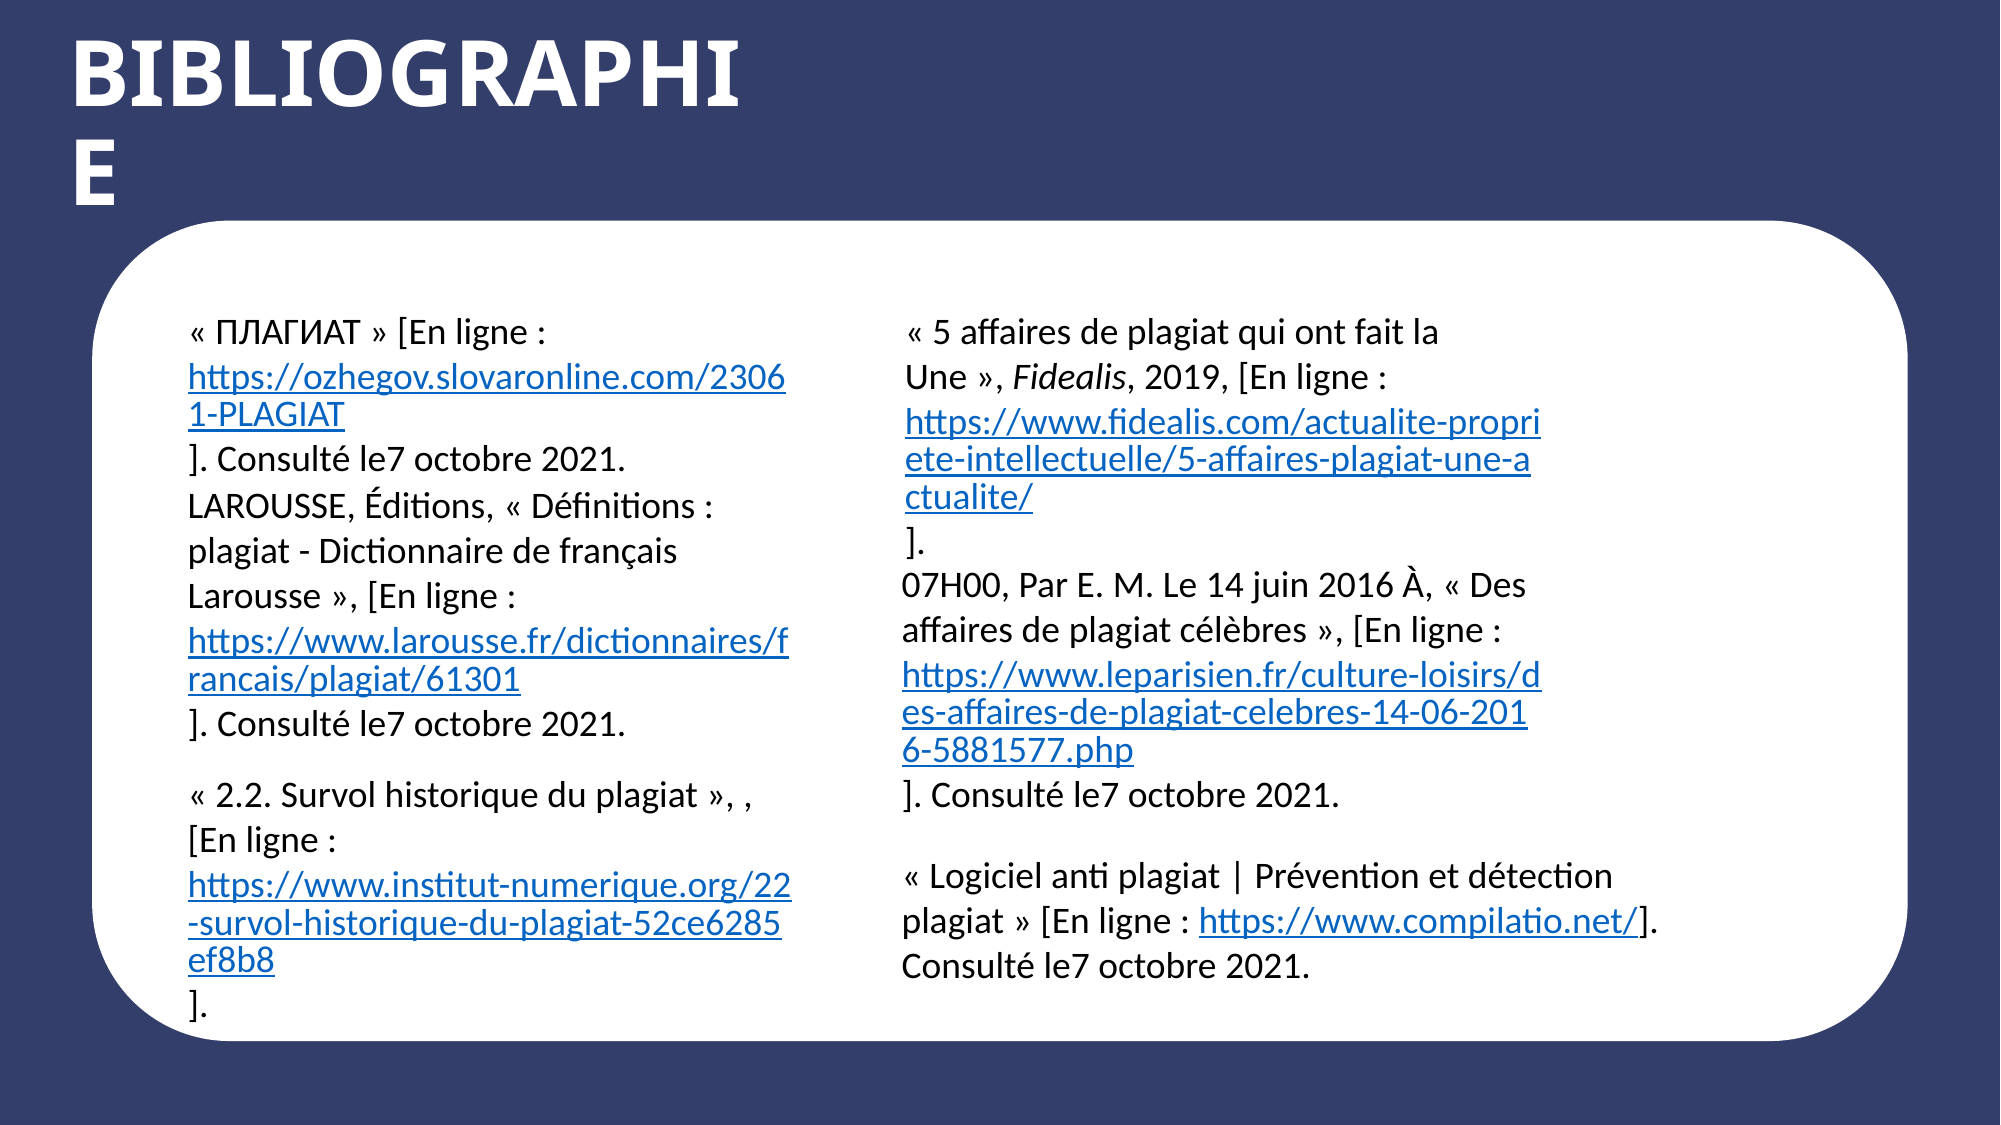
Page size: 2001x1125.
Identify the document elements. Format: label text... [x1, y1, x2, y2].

text_box « 5 affaires de plagiat qui ont fait la Une », Fidealis, 2019, [En ligne : https://www.fidealis.com/actualite-propriete-intellectuelle/5-affaires-plagiat-une-actualite/]. [890, 299, 1561, 495]
text_box 07H00, Par E. M. Le 14 juin 2016 À, « Des affaires de plagiat célèbres », [En ligne : https://www.leparisien.fr/culture-loisirs/des-affaires-de-plagiat-celebres-14-06-2016-5881577.php]. Consulté le7 octobre 2021. [886, 552, 1561, 747]
text_box [92, 220, 1908, 1042]
text_box LAROUSSE, Éditions, « Définitions : plagiat - Dictionnaire de français Larousse », [En ligne : https://www.larousse.fr/dictionnaires/francais/plagiat/61301]. Consulté le7 octobre 2021. [172, 473, 811, 714]
text_box « ПЛАГИАТ » [En ligne : https://ozhegov.slovaronline.com/23061-PLAGIAT]. Consulté le7 octobre 2021. [172, 299, 811, 450]
title BIBLIOGRAPHIE [53, 54, 760, 199]
text_box « Logiciel anti plagiat | Prévention et détection plagiat » [En ligne : https://www.compilatio.net/]. Consulté le7 octobre 2021. [886, 843, 1686, 994]
text_box « 2.2. Survol historique du plagiat », , [En ligne : https://www.institut-numerique.org/22-survol-historique-du-plagiat-52ce6285ef8b8]. [172, 762, 811, 958]
